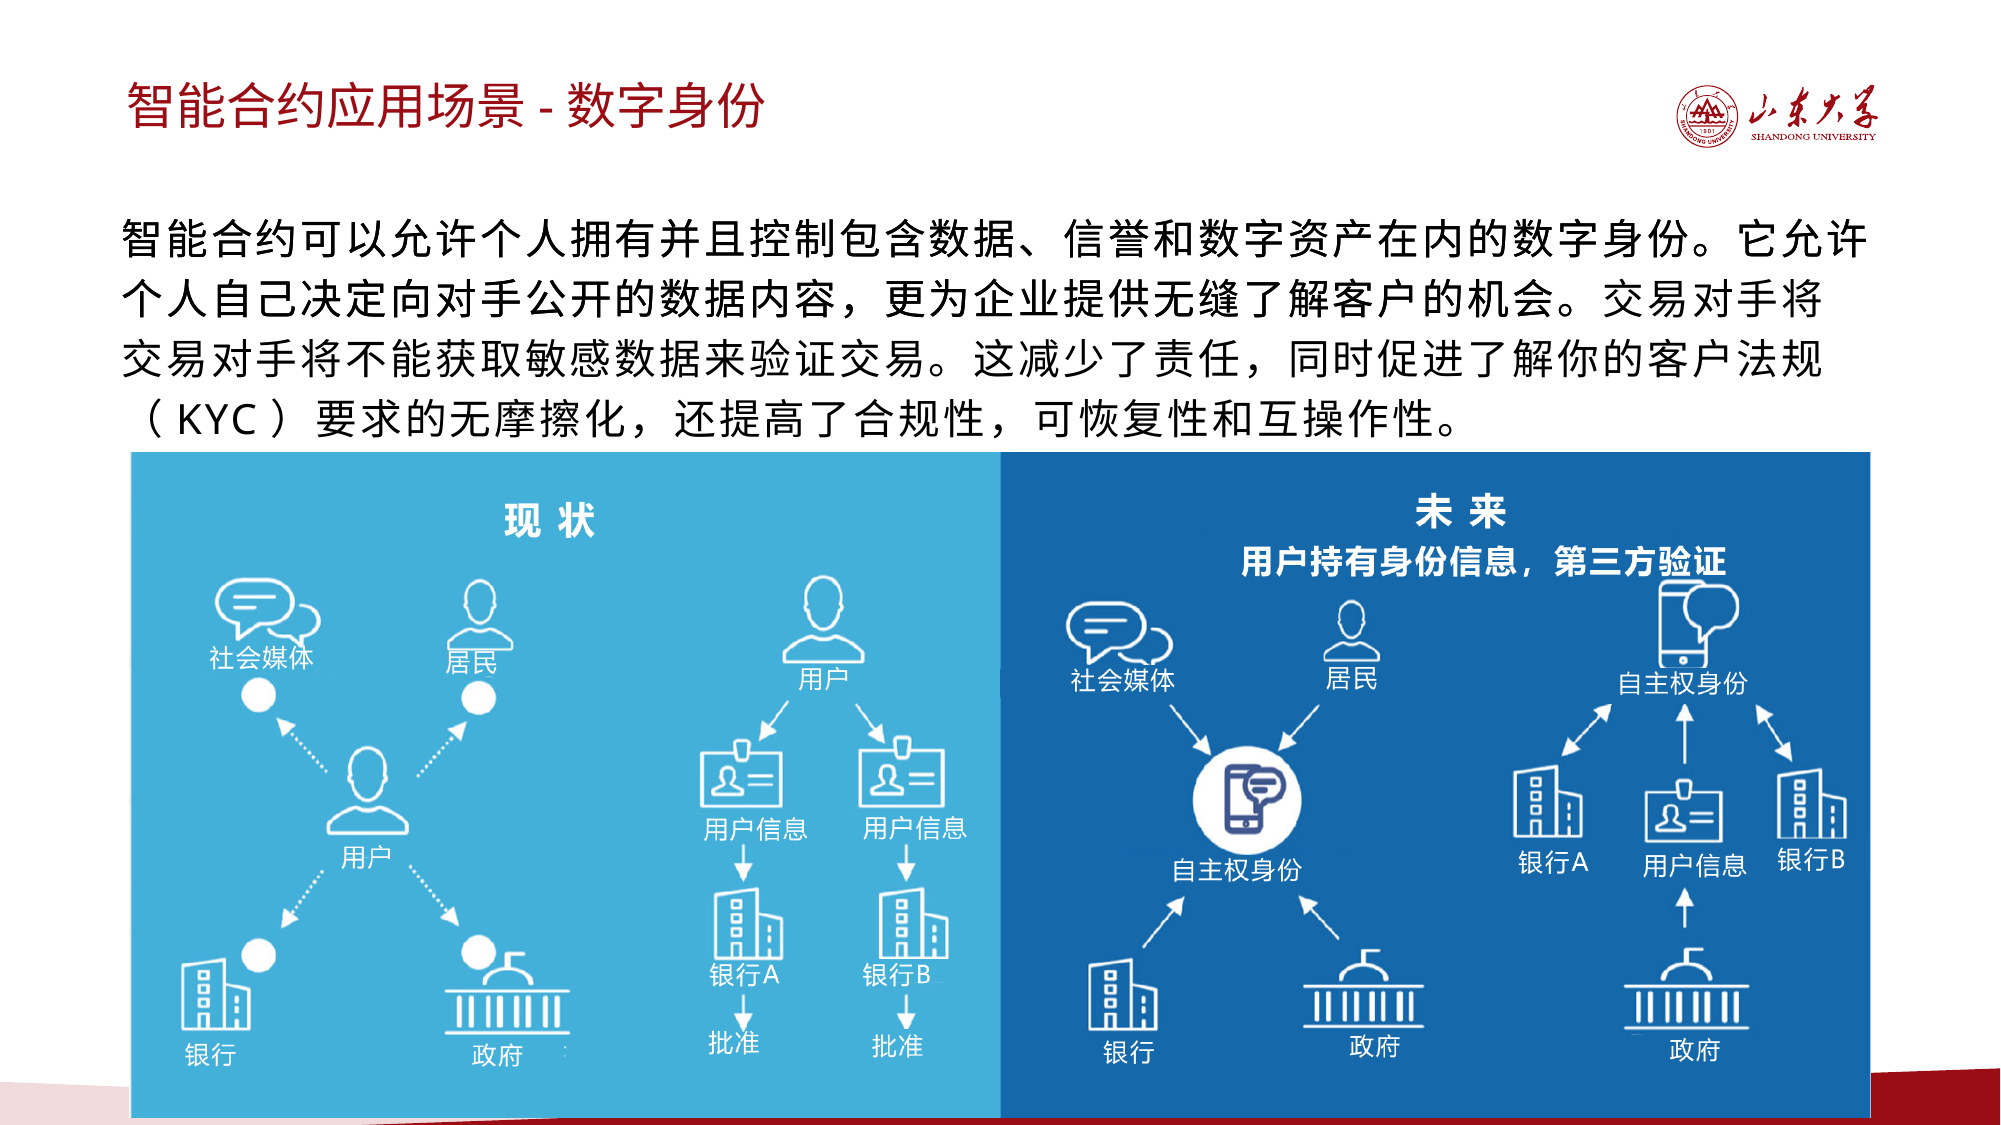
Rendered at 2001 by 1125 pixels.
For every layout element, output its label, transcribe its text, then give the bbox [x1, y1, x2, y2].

picture [129, 452, 1871, 1118]
text_box 智能合约应用场景-数字身份 [111, 67, 1014, 143]
text_box 智能合约可以允许个人拥有并且控制包含数据、信誉和数字资产在内的数字身份。它允许个人自己决定向对手公开的数据内容，更为企业提供无缝了解客户的机会。 交易对手将不能获取敏感数据来验证交易。这减少了责任，同时促进了解你的客户法规（KYC）要求的无摩擦化，还提高了合规性，可恢复性和互操作性。 [106, 331, 1893, 511]
text_box 智能合约可以允许个人拥有并且控制包含数据、信誉和数字资产在内的数字身份。它允许个人自己决定向对手公开的数据内容，更为企业提供无缝了解客户的机会。交易对手将 [106, 195, 1893, 331]
